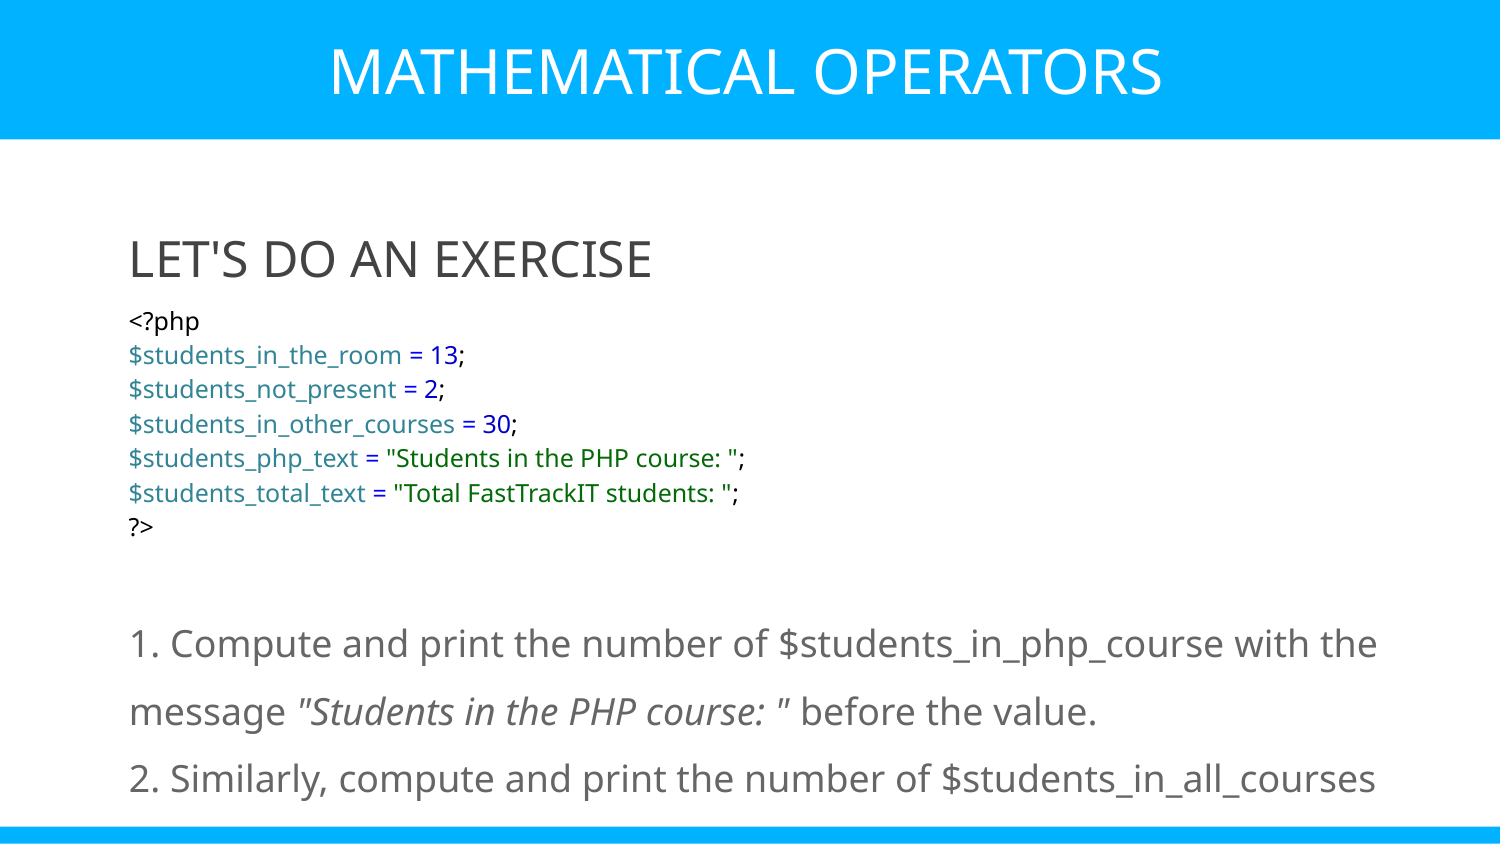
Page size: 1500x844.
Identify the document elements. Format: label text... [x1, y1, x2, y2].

text_box LET'S DO AN EXERCISE [113, 182, 1415, 260]
text_box <?php $students_in_the_room = 13; $students_not_present = 2; $students_in_other_courses = 30; $students_php_text = "Students in the PHP course: "; $students_total_text = "Total FastTrackIT students: "; ?> [113, 285, 1426, 564]
text_box 1. Compute and print the number of $students_in_php_course with the message "Students in the PHP course: " before the value. 2. Similarly, compute and print the number of $students_in_all_courses [113, 582, 1455, 802]
text_box MATHEMATICAL OPERATORS [26, 17, 1466, 117]
text_box [0, 826, 1500, 844]
text_box [0, 0, 1500, 140]
